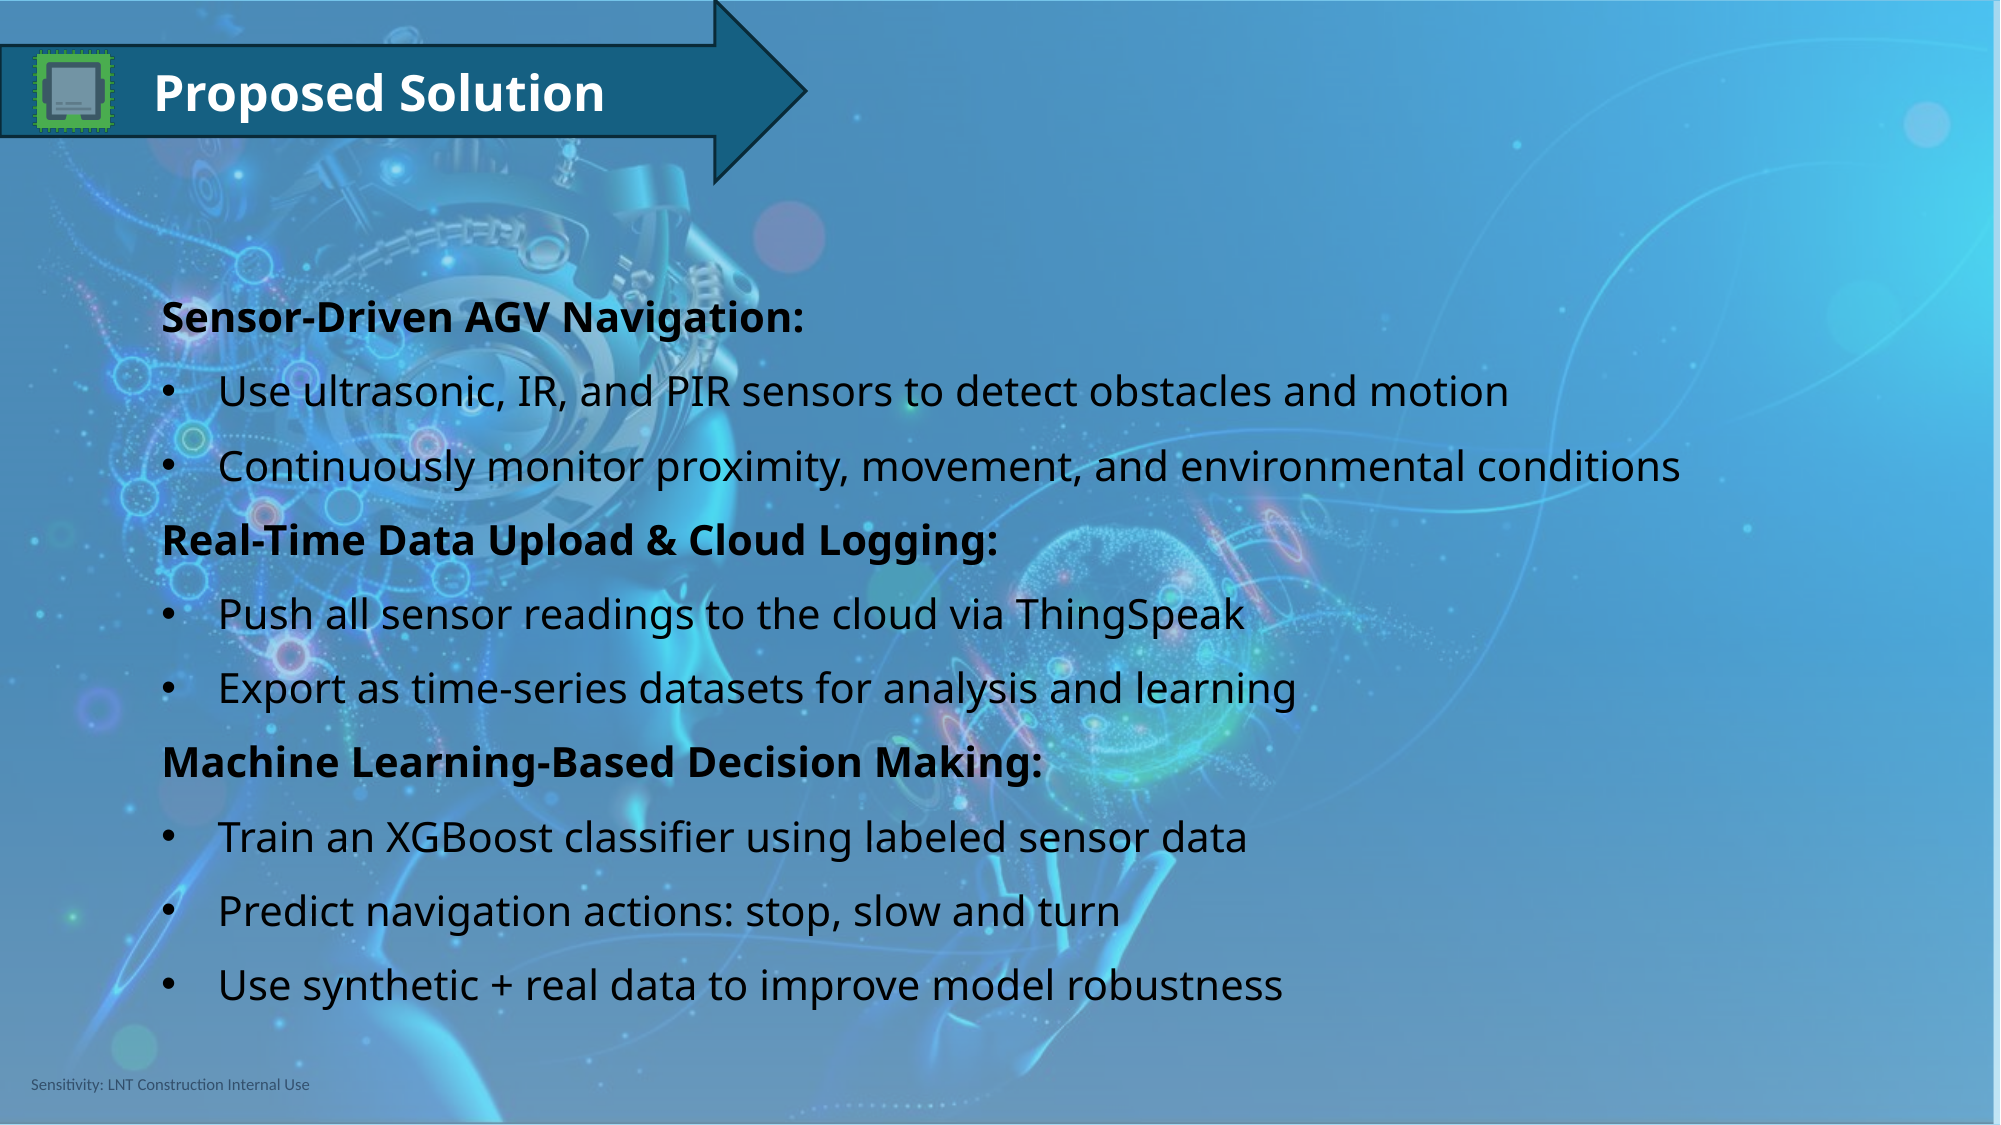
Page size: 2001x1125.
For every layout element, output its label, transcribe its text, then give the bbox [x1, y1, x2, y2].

text_box Sensor-Driven AGV Navigation: Use ultrasonic, IR, and PIR sensors to detect obstacles and motion Continuously monitor proximity, movement, and environmental conditions Real-Time Data Upload & Cloud Logging: Push all sensor readings to the cloud via ThingSpeak Export as time-series datasets for analysis and learning Machine Learning-Based Decision Making: Train an XGBoost classifier using labeled sensor data Predict navigation actions: stop, slow and turn Use synthetic + real data to improve model robustness [146, 276, 1912, 1016]
picture [29, 46, 118, 135]
text_box Proposed Solution [0, 0, 809, 186]
